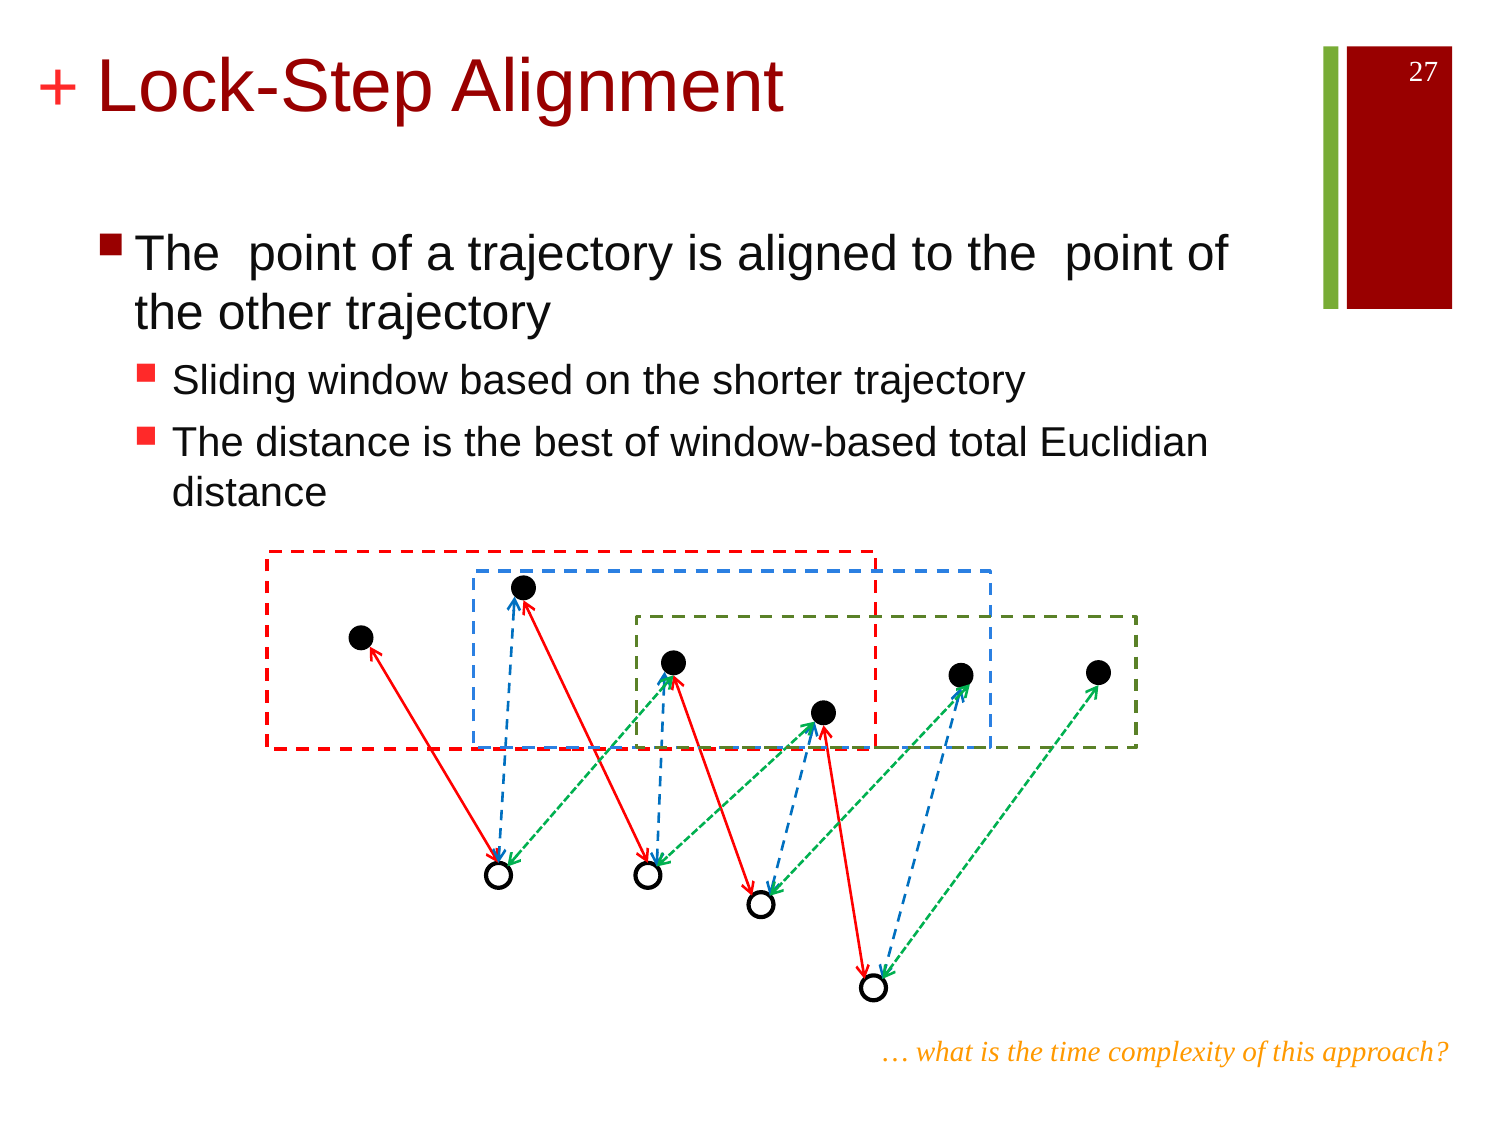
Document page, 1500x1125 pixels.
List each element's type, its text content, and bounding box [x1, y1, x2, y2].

title Lock-Step Alignment [81, 29, 1322, 213]
text_box … what is the time complexity of this approach? [544, 1024, 1465, 1075]
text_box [266, 551, 1137, 1001]
slide_number 27 [1362, 39, 1454, 100]
